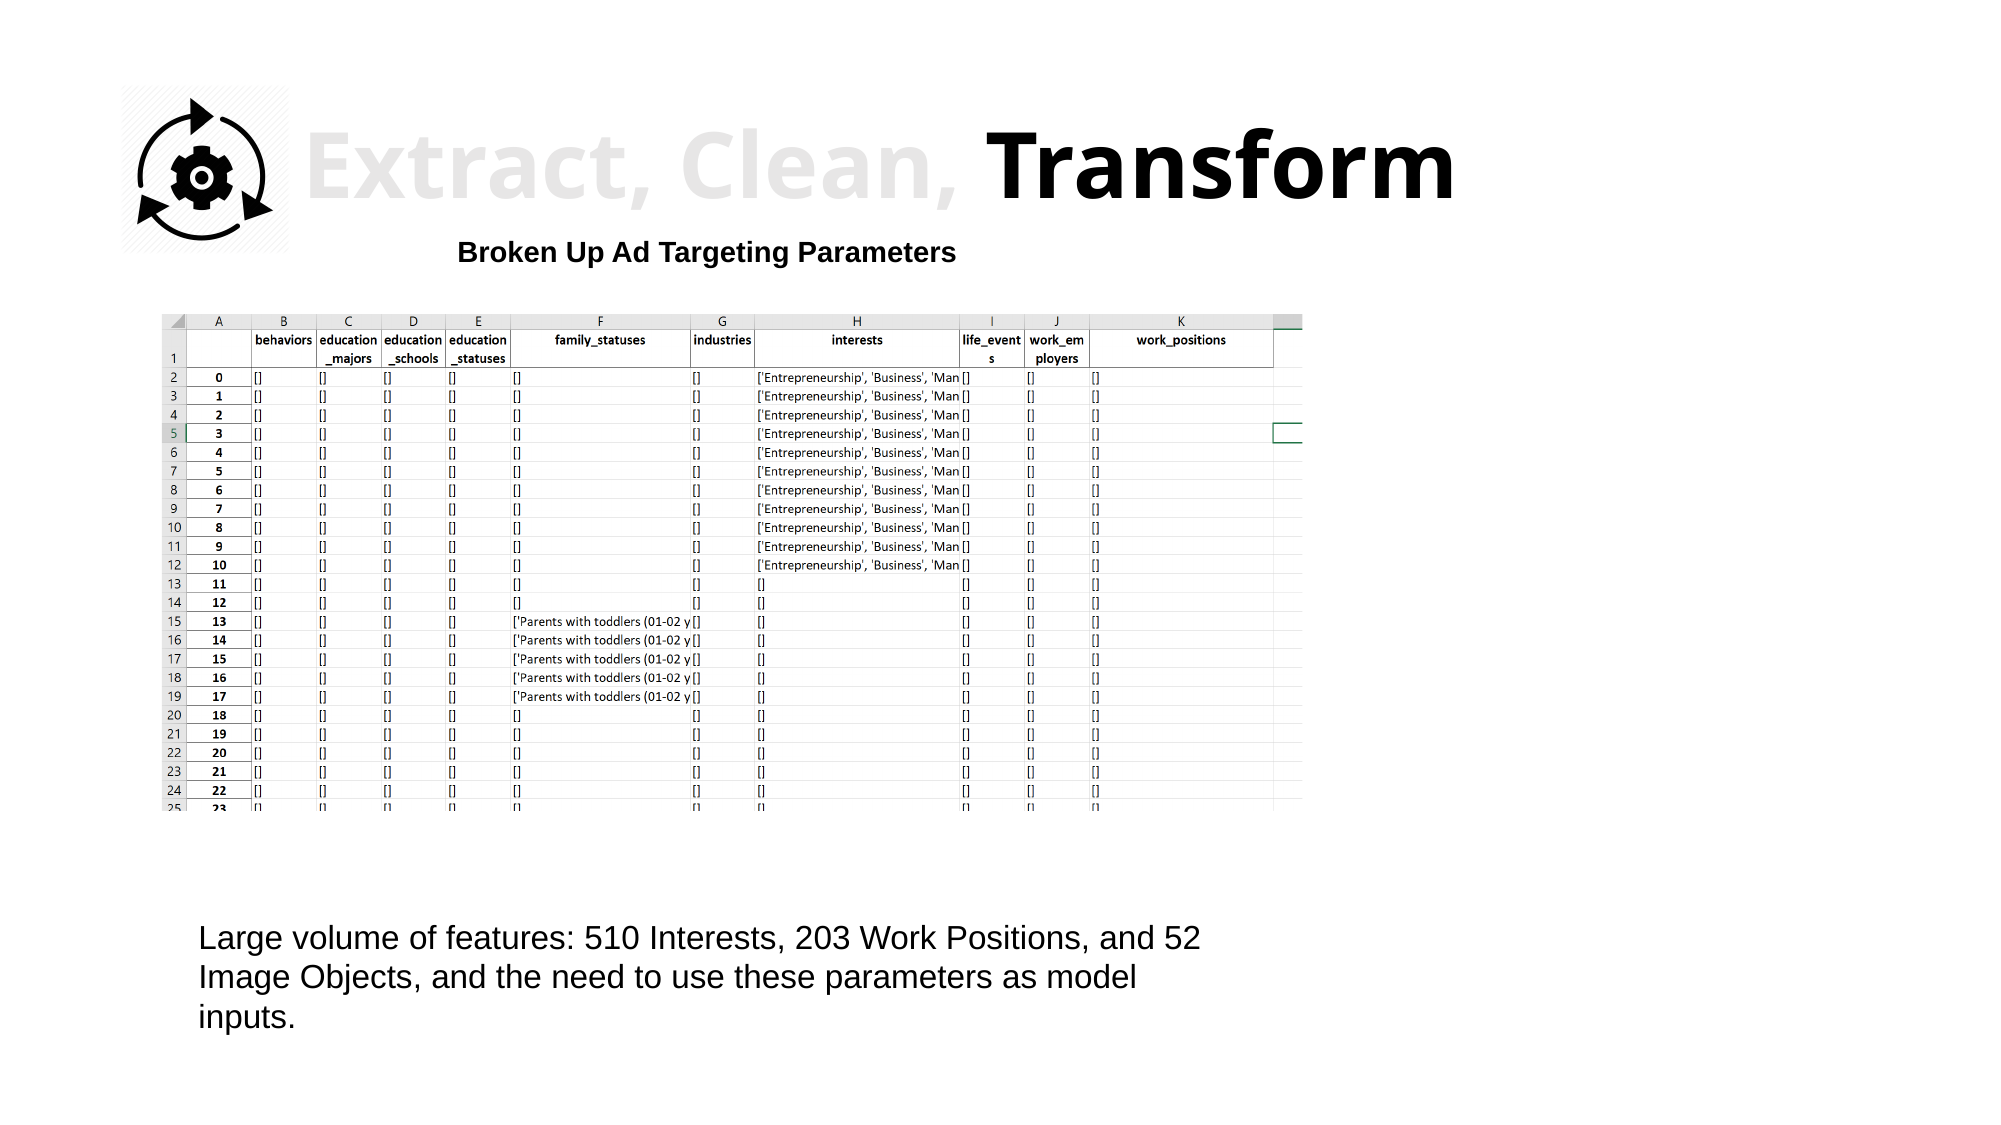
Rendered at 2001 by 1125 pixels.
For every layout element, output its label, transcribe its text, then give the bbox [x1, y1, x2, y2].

title Extract, Clean, Transform [137, 59, 1863, 278]
text_box Broken Up Ad Targeting Parameters [218, 225, 1197, 276]
text_box Large volume of features: 510 Interests, 203 Work Positions, and 52 Image Objects, and the need to use these parameters as model inputs. [183, 908, 1232, 1043]
picture [120, 84, 290, 254]
picture [161, 314, 1303, 811]
